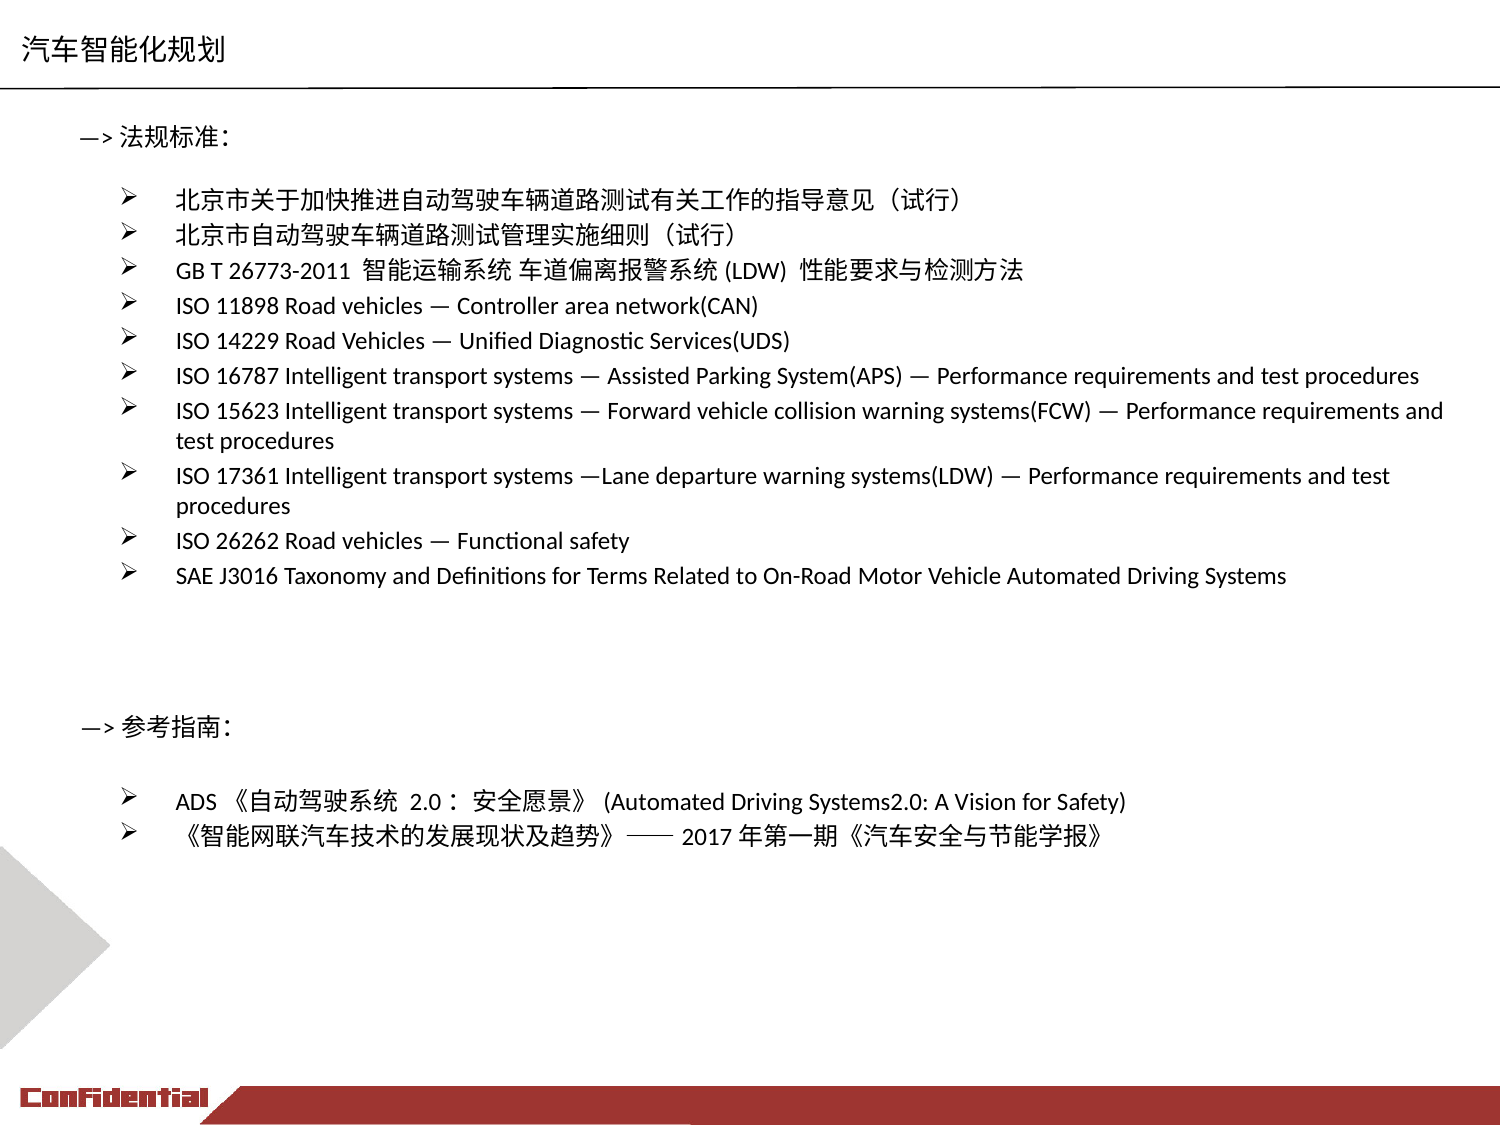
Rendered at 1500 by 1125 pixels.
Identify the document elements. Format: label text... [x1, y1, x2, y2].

text_box —>法规标准： [63, 113, 290, 166]
text_box 北京市关于加快推进自动驾驶车辆道路测试有关工作的指导意见（试行） 北京市自动驾驶车辆道路测试管理实施细则（试行） GB T 26773-2011 智能运输系统 车道偏离报警系统(LDW) 性能要求与检测方法 ISO 11898 Road vehicles — Controller area network(CAN) ISO 14229 Road Vehicles — Unified Diagnostic Services(UDS) ISO 16787 Intelligent transport systems — Assisted Parking System(APS) — Performance requirements and test procedures ISO 15623 Intelligent transport systems — Forward vehicle collision warning systems(FCW) — Performance requirements and test procedures ISO 17361 Intelligent transport systems —Lane departure warning systems(LDW) — Performance requirements and test procedures ISO 26262 Road vehicles — Functional safety SAE J3016 Taxonomy and Definitions for Terms Related to On-Road Motor Vehicle Automated Driving Systems [104, 177, 1500, 669]
text_box 汽车智能化规划 [5, 5, 284, 85]
text_box —>参考指南： [64, 704, 291, 757]
picture [0, 89, 1500, 1125]
picture [0, 0, 1500, 86]
text_box ADS《自动驾驶系统 2.0：安全愿景》(Automated Driving Systems2.0: A Vision for Safety) 《智能网联汽车技术的发展现状及趋势》——2017年第一期《汽车安全与节能学报》 [104, 777, 1365, 1078]
